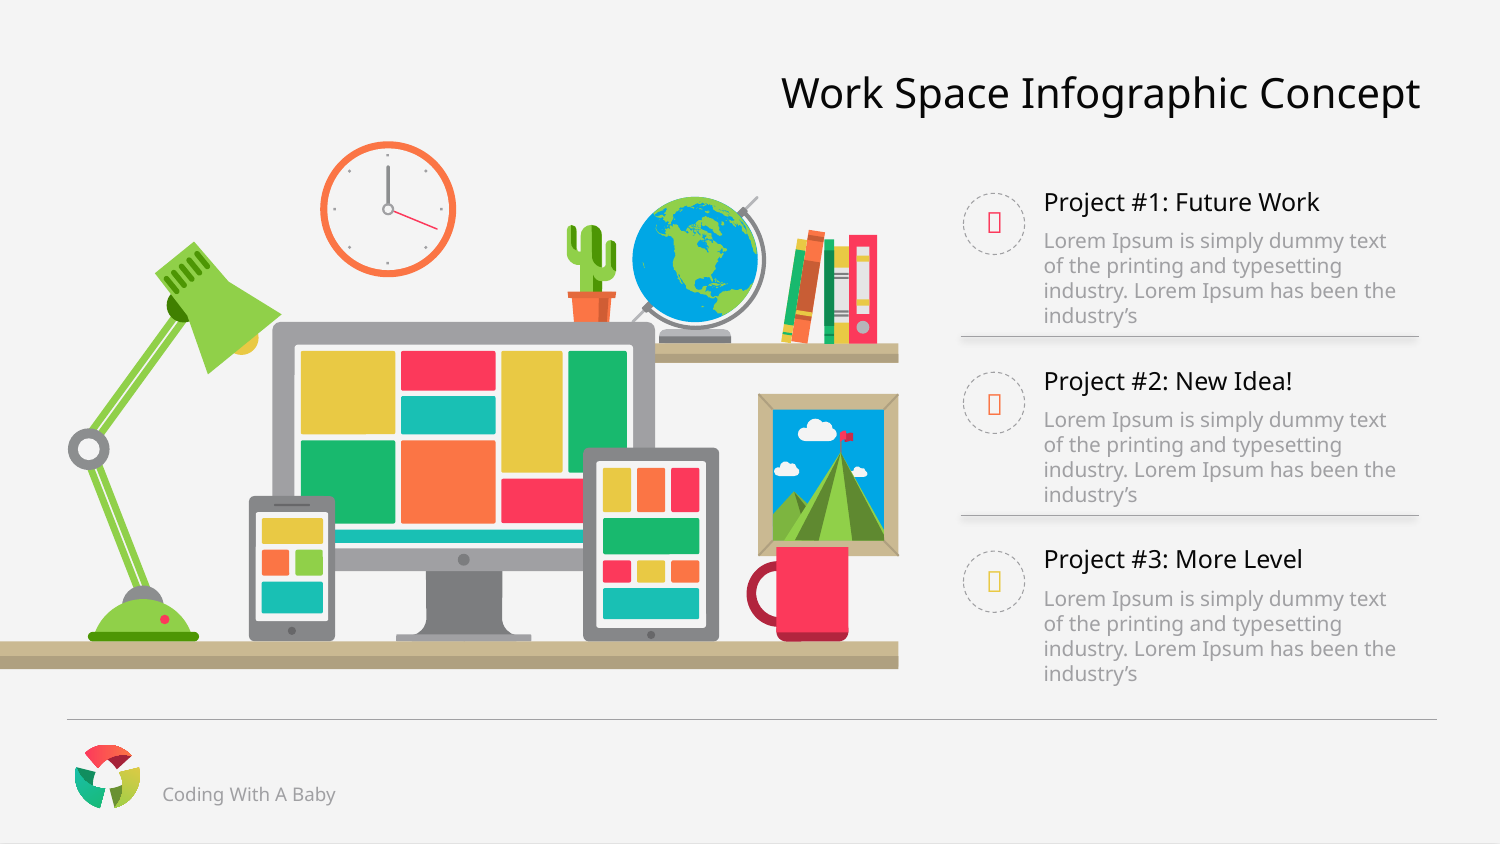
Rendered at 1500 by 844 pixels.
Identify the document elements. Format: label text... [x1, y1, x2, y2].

text_box [603, 518, 700, 555]
text_box [300, 440, 396, 524]
text_box [320, 141, 457, 278]
text_box [87, 469, 140, 587]
text_box [637, 560, 666, 583]
text_box [671, 560, 700, 583]
text_box [568, 350, 627, 473]
text_box [772, 491, 800, 541]
text_box [618, 344, 634, 447]
text_box [856, 306, 870, 314]
text_box [807, 229, 826, 239]
text_box [772, 409, 884, 528]
text_box [596, 461, 707, 628]
text_box [67, 428, 110, 470]
text_box [849, 234, 878, 344]
text_box [583, 447, 720, 642]
text_box [154, 241, 282, 375]
text_box [841, 462, 885, 541]
text_box [89, 317, 176, 430]
text_box [852, 466, 868, 477]
text_box [656, 353, 899, 363]
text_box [642, 196, 757, 317]
text_box [287, 626, 296, 635]
text_box [782, 325, 794, 333]
text_box [122, 585, 164, 603]
text_box [336, 549, 583, 572]
text_box [797, 260, 821, 312]
text_box [261, 518, 324, 544]
text_box [835, 246, 849, 267]
text_box [235, 334, 259, 355]
text_box [395, 210, 438, 230]
text_box [671, 467, 700, 513]
text_box [774, 461, 800, 477]
text_box [783, 459, 836, 541]
text_box [796, 310, 813, 317]
text_box [194, 251, 211, 270]
text_box [824, 250, 835, 326]
text_box [77, 438, 100, 461]
text_box [658, 329, 731, 337]
text_box [95, 599, 191, 631]
text_box [794, 491, 806, 514]
text_box [602, 467, 632, 513]
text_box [955, 167, 1419, 337]
text_box [795, 459, 839, 541]
text_box [631, 315, 638, 321]
text_box [746, 561, 776, 627]
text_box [566, 224, 617, 344]
text_box [166, 295, 189, 323]
text_box [603, 588, 700, 620]
text_box [856, 262, 870, 299]
text_box [0, 641, 899, 656]
text_box [415, 572, 463, 634]
text_box [501, 350, 563, 473]
text_box [856, 299, 870, 306]
text_box [336, 529, 583, 543]
text_box [782, 331, 793, 336]
text_box [761, 240, 765, 280]
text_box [955, 346, 1419, 516]
text_box [824, 326, 835, 344]
text_box [272, 321, 561, 495]
text_box [295, 549, 323, 576]
text_box [856, 246, 870, 255]
text_box [96, 466, 150, 586]
text_box [300, 350, 396, 435]
text_box [273, 503, 310, 507]
text_box [776, 547, 849, 633]
text_box [632, 235, 637, 284]
text_box [255, 512, 329, 622]
text_box [805, 241, 824, 262]
text_box [659, 336, 732, 343]
text_box [401, 350, 496, 391]
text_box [385, 153, 390, 266]
text_box [401, 396, 496, 435]
text_box [327, 148, 450, 270]
text_box [835, 267, 849, 272]
text_box [401, 440, 496, 524]
text_box [336, 543, 583, 549]
text_box [186, 257, 203, 276]
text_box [955, 525, 1419, 670]
text_box [835, 279, 849, 310]
text_box [87, 631, 200, 642]
text_box [99, 322, 186, 435]
text_box [795, 315, 812, 322]
text_box [396, 634, 532, 641]
text_box [501, 478, 583, 524]
text_box [835, 323, 849, 344]
text_box [792, 319, 811, 344]
text_box [835, 317, 849, 323]
text_box [758, 393, 899, 557]
text_box [160, 614, 170, 625]
text_box [637, 467, 666, 513]
text_box [783, 249, 806, 326]
text_box [856, 255, 870, 262]
text_box [261, 549, 290, 576]
text_box [294, 344, 583, 529]
text_box [178, 263, 195, 282]
text_box [795, 238, 808, 250]
text_box [819, 461, 852, 541]
text_box [602, 560, 632, 583]
text_box [656, 343, 899, 353]
text_box [776, 633, 849, 642]
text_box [839, 430, 854, 454]
text_box [261, 581, 323, 614]
text_box [463, 572, 513, 634]
text_box [807, 234, 824, 243]
text_box [856, 320, 870, 334]
text_box [163, 275, 180, 295]
text_box [781, 334, 793, 344]
title Work Space Infographic Concept [738, 46, 1436, 125]
text_box [824, 239, 835, 250]
text_box [647, 630, 656, 640]
text_box [0, 656, 899, 670]
text_box [248, 495, 336, 642]
text_box [797, 418, 836, 442]
text_box [621, 321, 656, 447]
text_box [171, 269, 187, 288]
text_box [457, 553, 470, 566]
